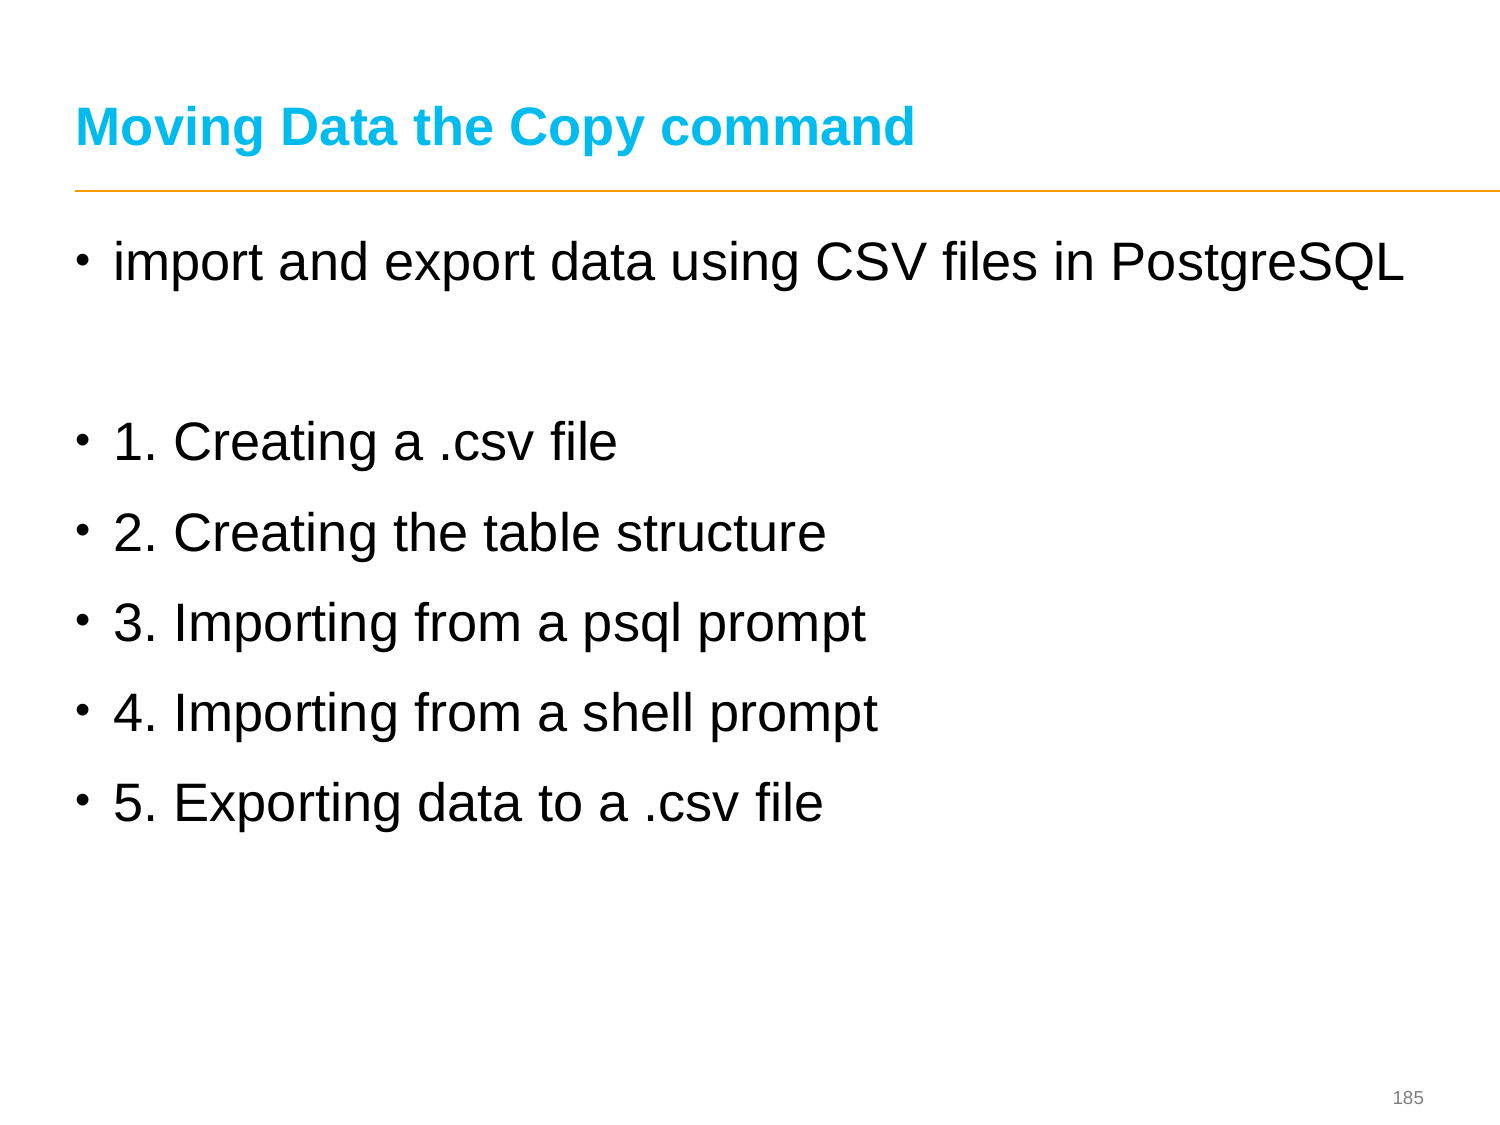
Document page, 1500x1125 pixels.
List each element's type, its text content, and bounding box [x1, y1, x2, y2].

title Moving Data the Copy command [75, 27, 1422, 157]
list import and export data using CSV files in PostgreSQL 1. Creating a .csv file 2. Creating the table structure 3. Importing from a psql prompt 4. Importing from a shell prompt 5. Exporting data to a .csv file [75, 226, 1425, 1018]
